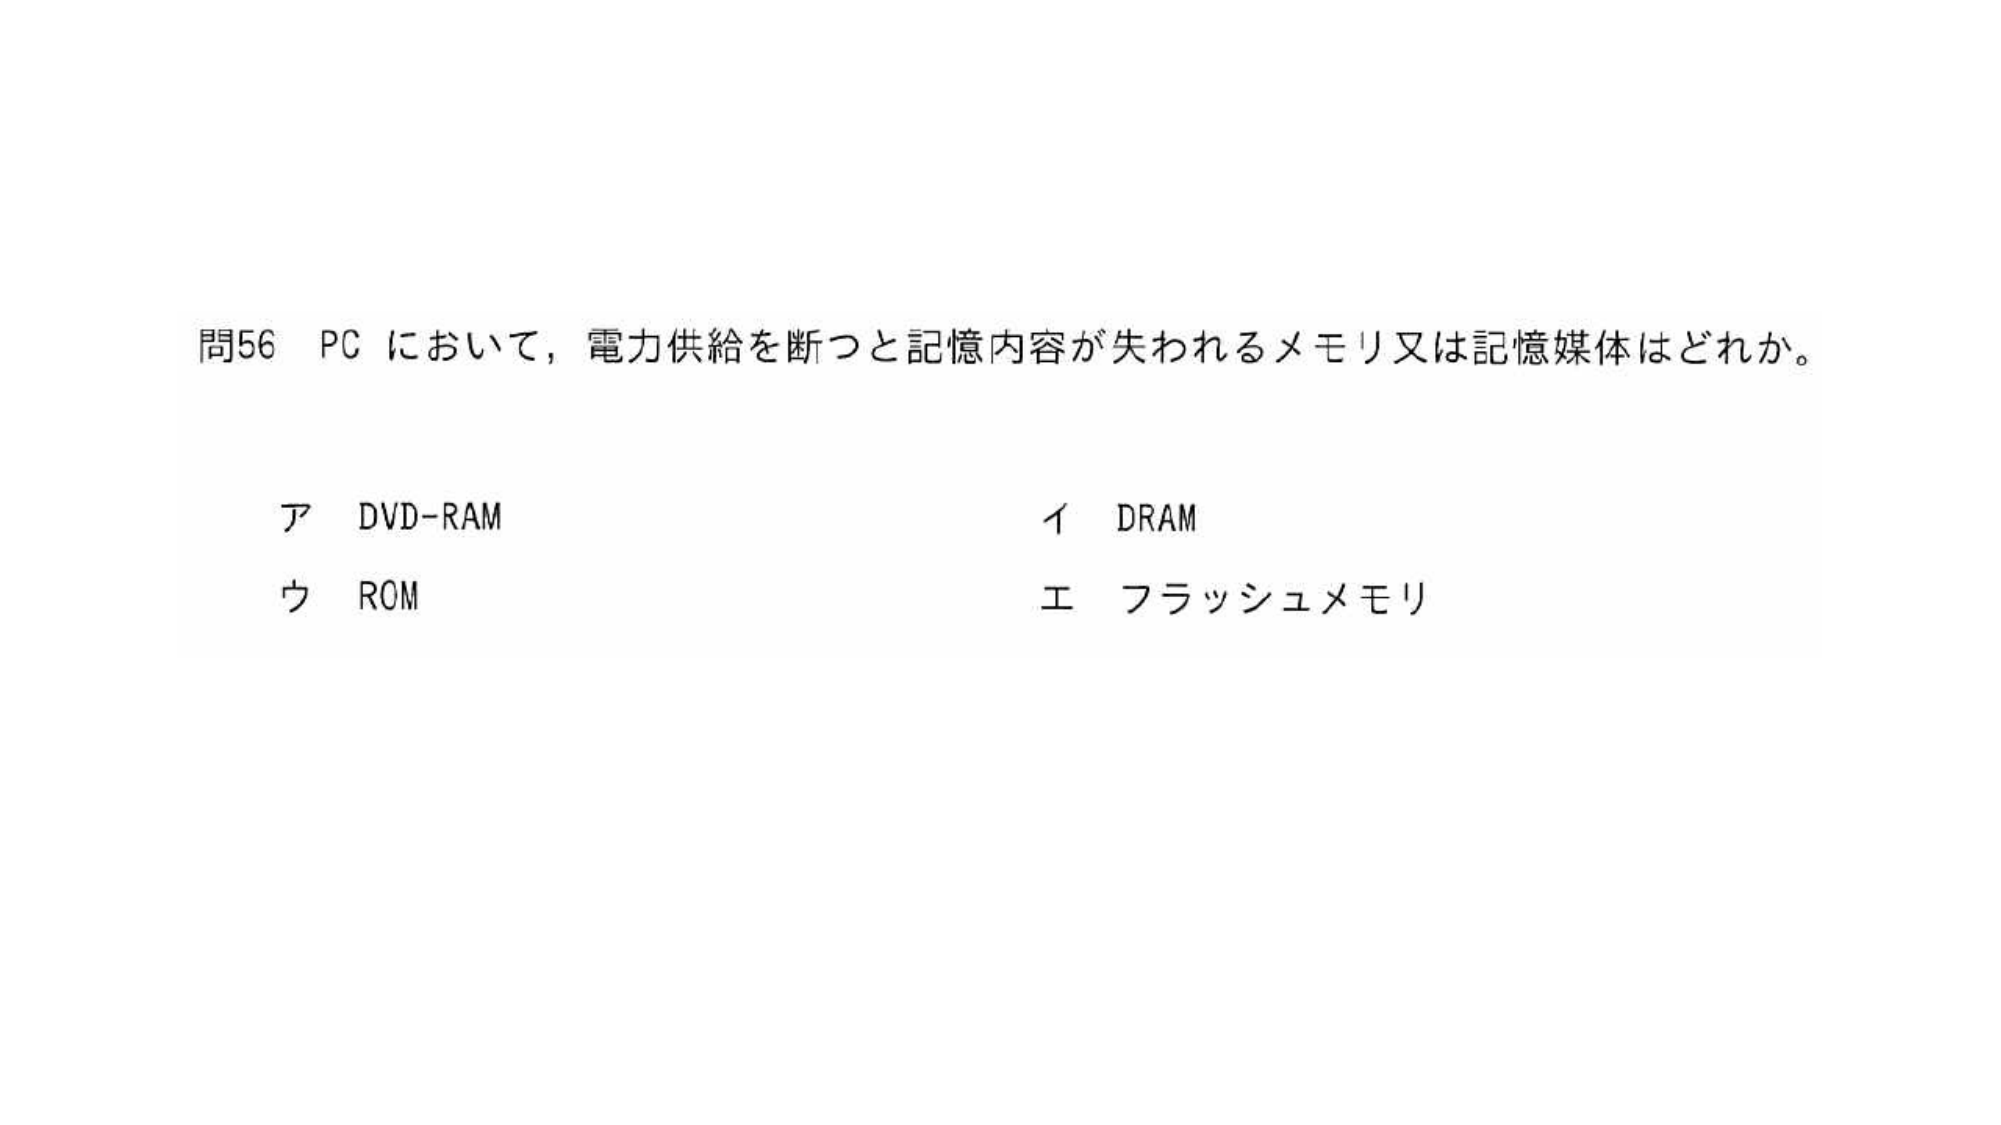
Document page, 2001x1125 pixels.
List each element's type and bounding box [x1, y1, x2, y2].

picture [177, 311, 1822, 659]
